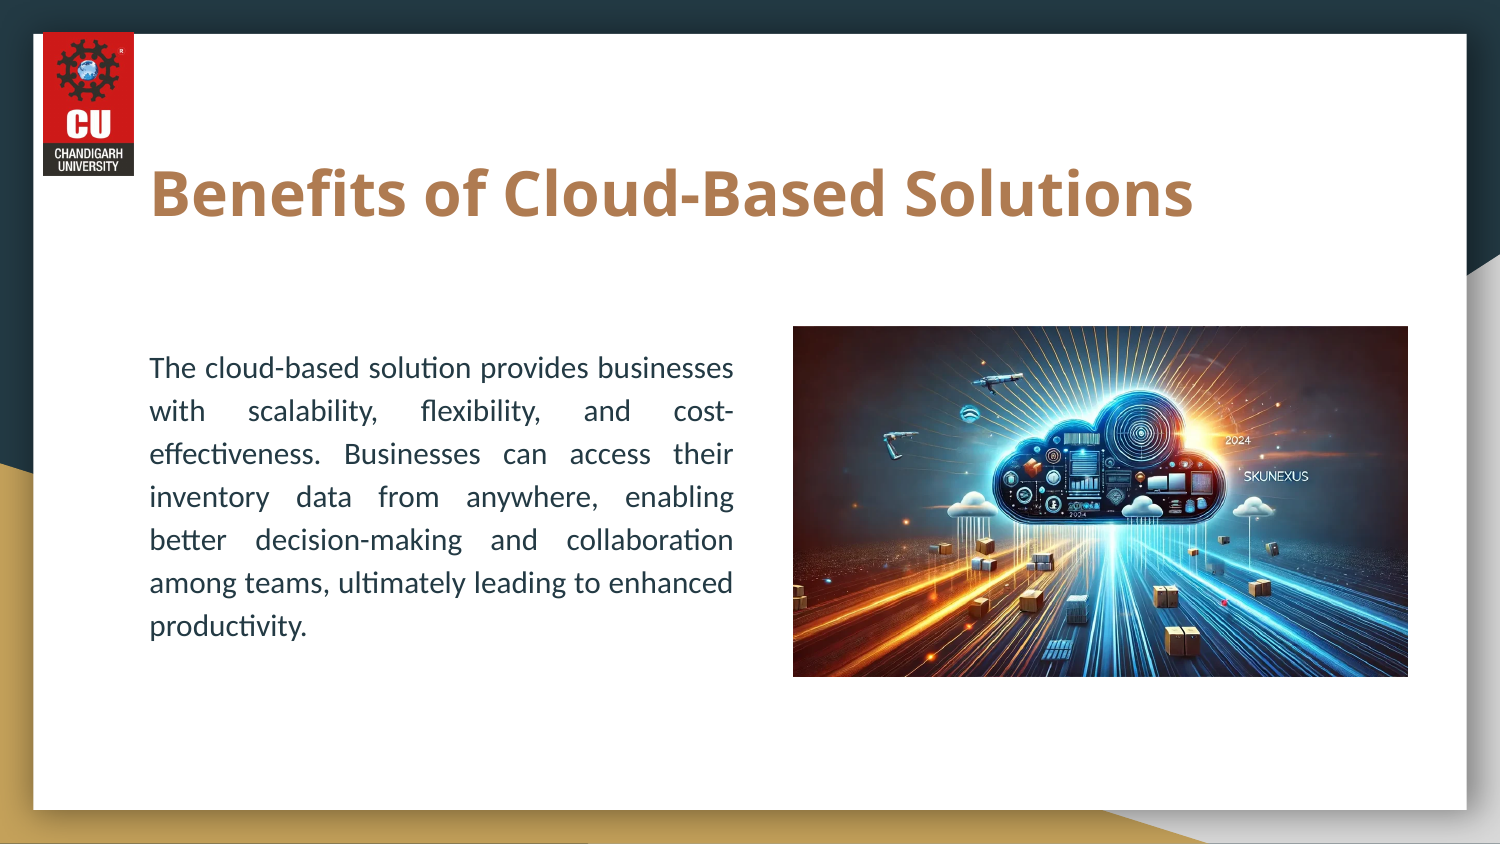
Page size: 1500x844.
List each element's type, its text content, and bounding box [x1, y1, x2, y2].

list The cloud-based solution provides businesses with scalability, flexibility, and cost-effectiveness. Businesses can access their inventory data from anywhere, enabling better decision-making and collaboration among teams, ultimately leading to enhanced productivity. [134, 326, 750, 729]
picture [43, 32, 134, 177]
picture [793, 326, 1408, 678]
title Benefits of Cloud-Based Solutions [134, 138, 1366, 296]
